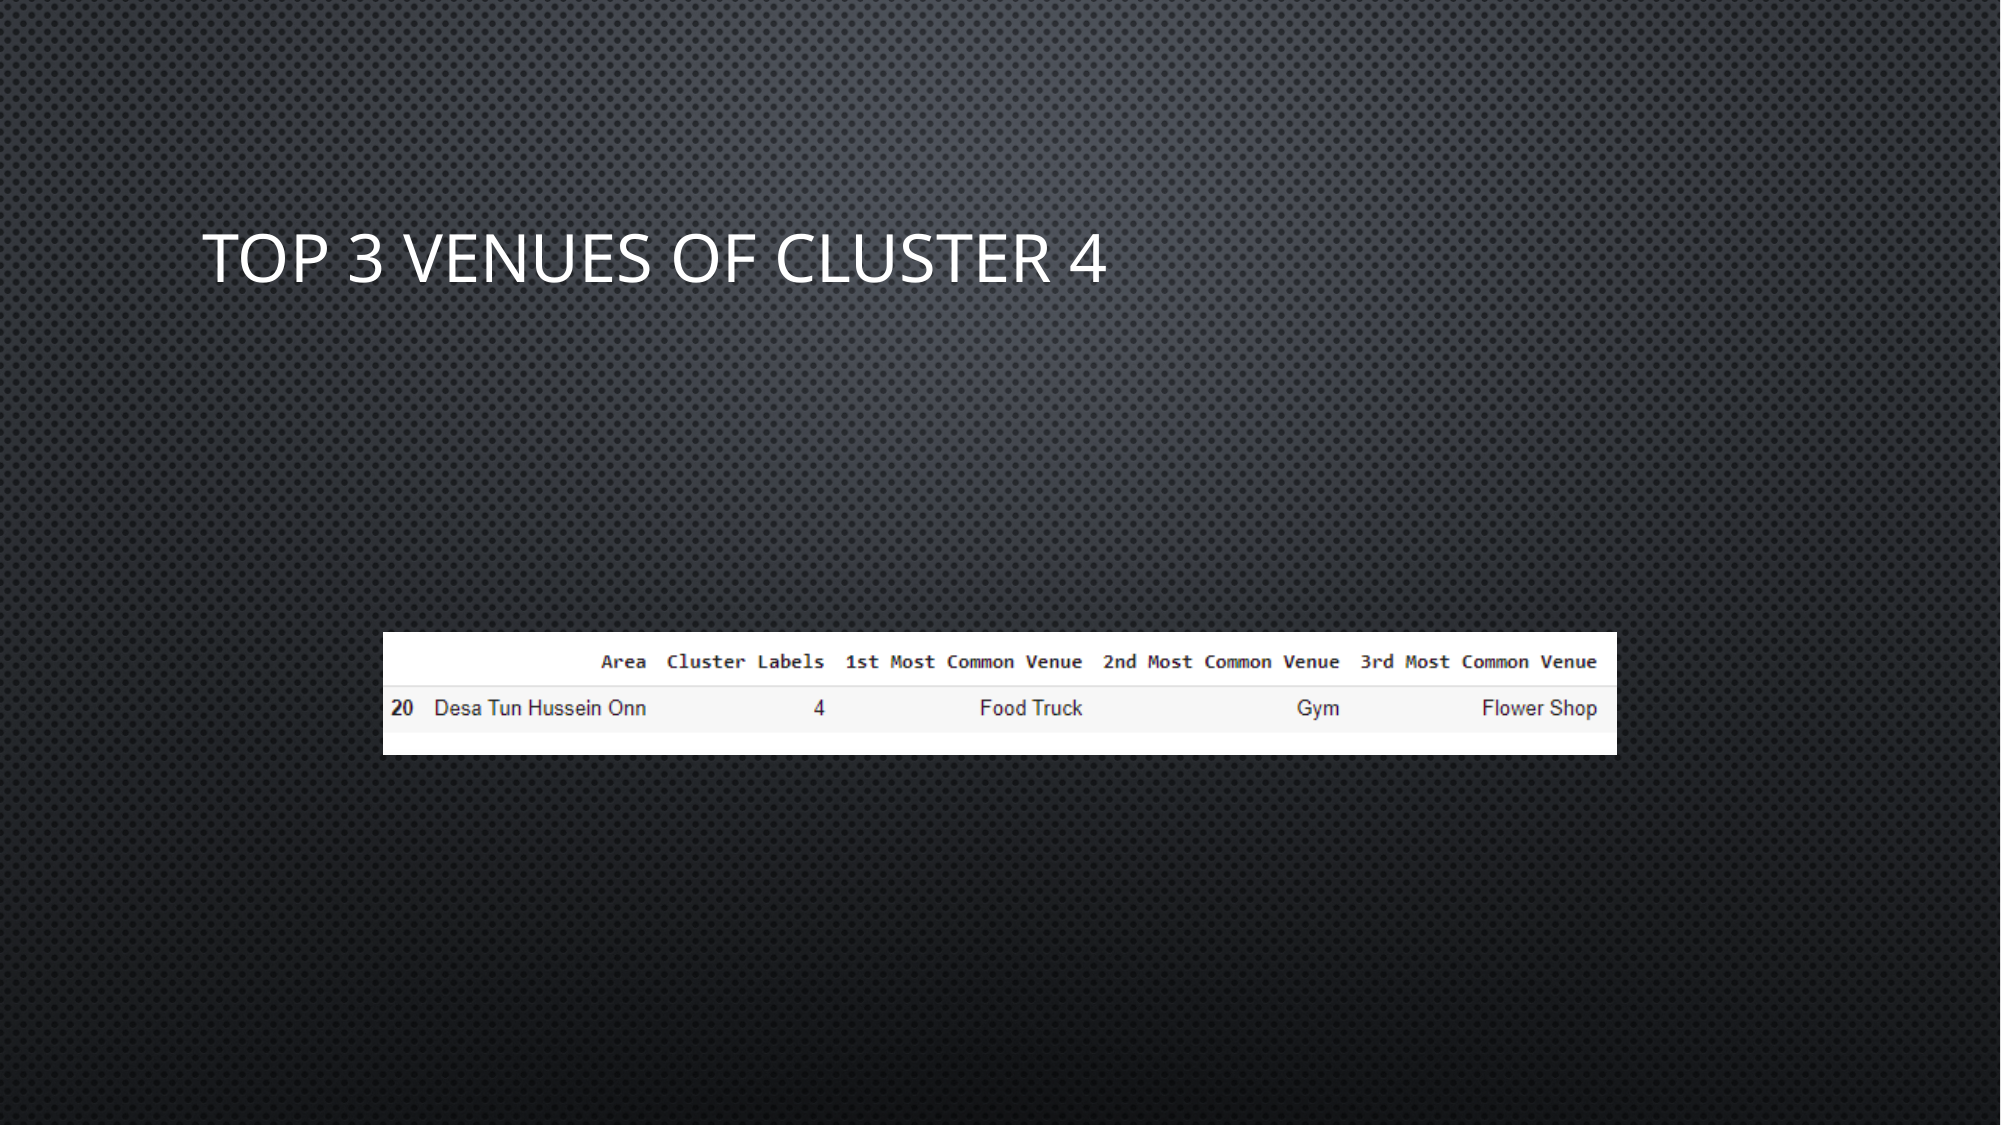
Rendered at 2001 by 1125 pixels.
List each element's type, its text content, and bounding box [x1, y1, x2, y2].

title Top 3 Venues Of Cluster 4 [187, 99, 1813, 413]
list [383, 632, 1617, 755]
